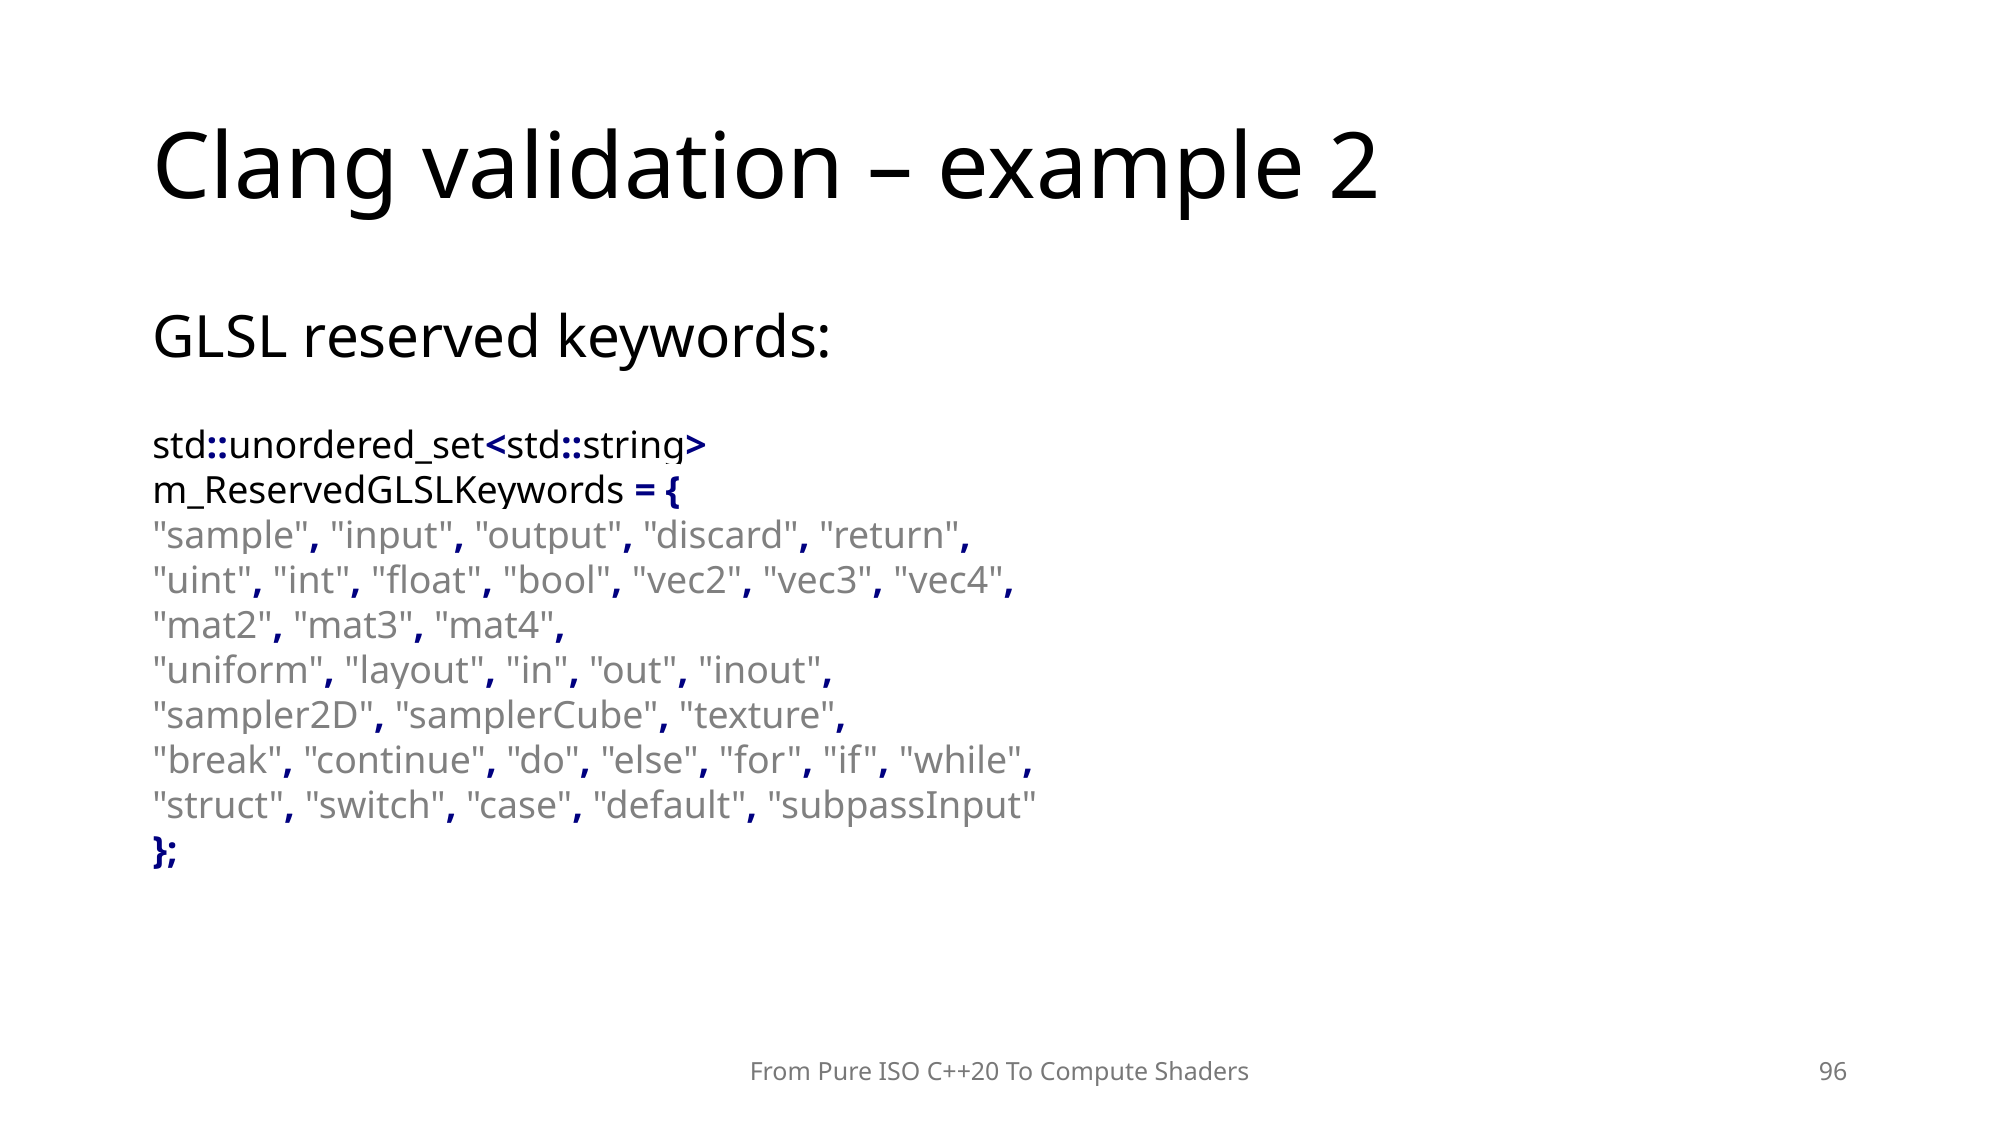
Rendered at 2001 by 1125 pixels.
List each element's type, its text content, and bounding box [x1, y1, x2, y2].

slide_number 96 [1412, 1042, 1863, 1103]
text_box std::unordered_set<std::string> m_ReservedGLSLKeywords = { "sample", "input", "output", "discard", "return", "uint", "int", "float", "bool", "vec2", "vec3", "vec4", "mat2", "mat3", "mat4", "uniform", "layout", "in", "out", "inout", "sampler2D", "samplerCube", "texture", "break", "continue", "do", "else", "for", "if", "while", "struct", "switch", "case", "default", "subpassInput" }; [137, 413, 1138, 879]
footer From Pure ISO C++20 To Compute Shaders [662, 1042, 1338, 1103]
list GLSL reserved keywords: [137, 299, 988, 392]
title Clang validation – example 2 [137, 59, 1863, 278]
